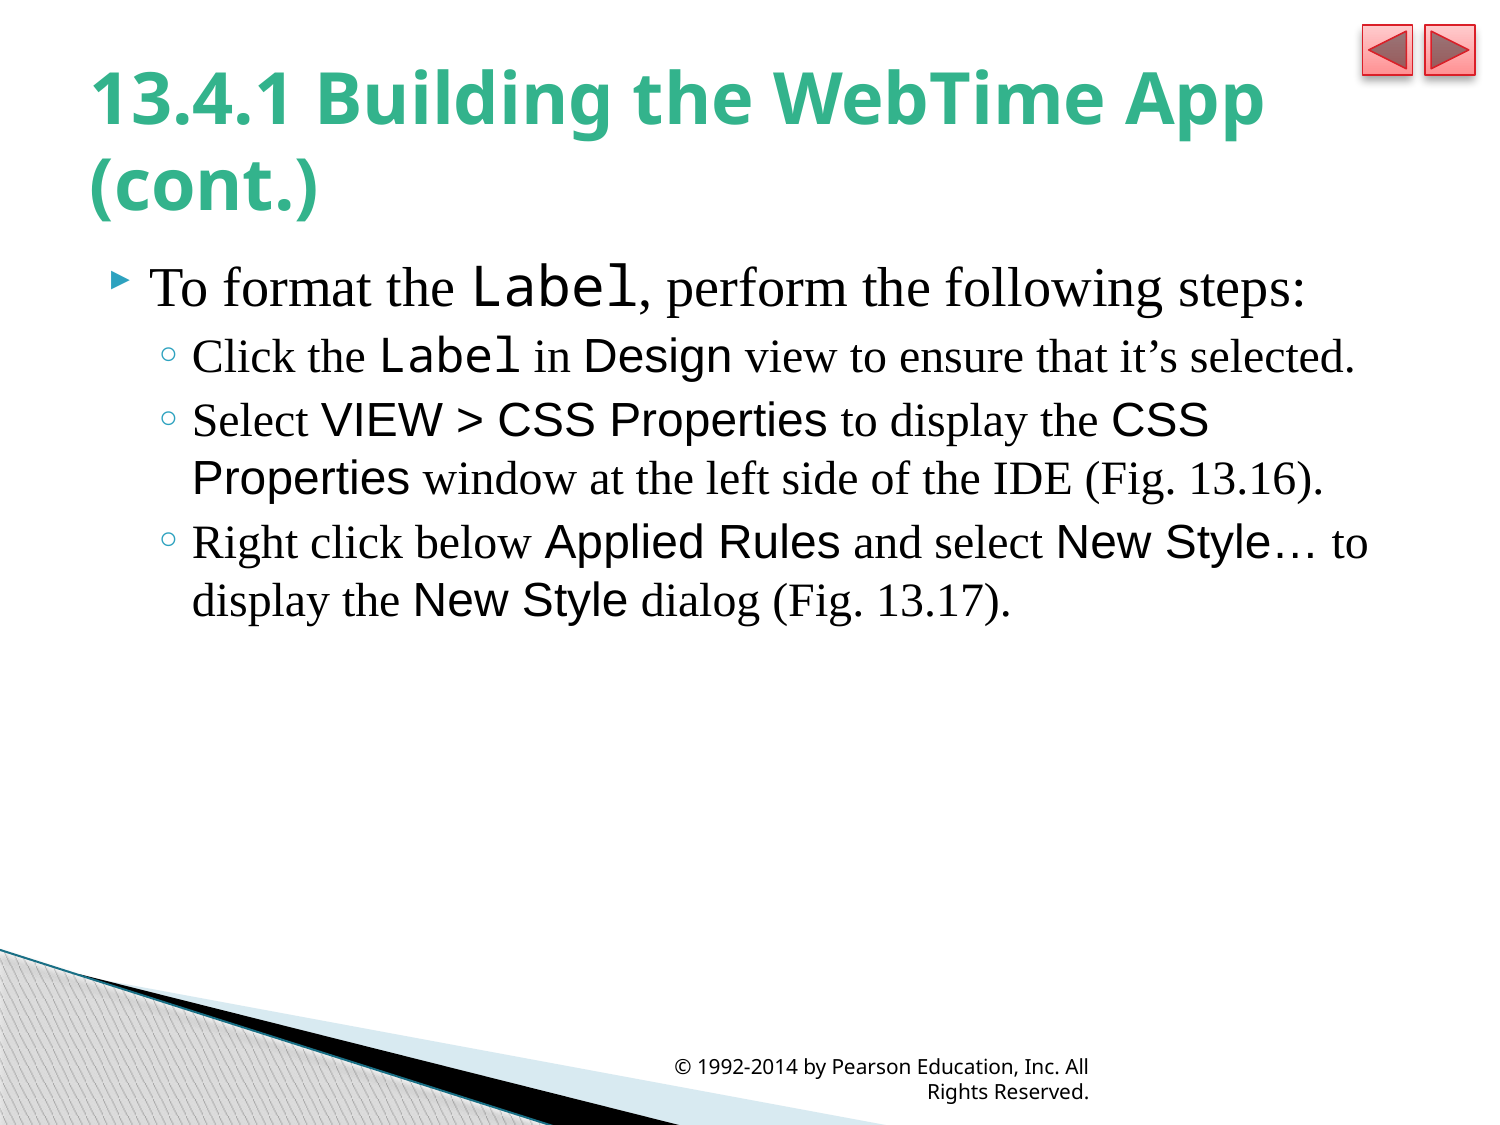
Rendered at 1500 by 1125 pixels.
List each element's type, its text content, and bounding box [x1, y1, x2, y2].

list To format the Label, perform the following steps: Click the Label in Design view to ensure that it’s selected. Select VIEW > CSS Properties to display the CSS Properties window at the left side of the IDE (Fig. 13.16). Right click below Applied Rules and select New Style… to display the New Style dialog (Fig. 13.17). [75, 242, 1425, 986]
title 13.4.1 Building the WebTime App (cont.) [75, 45, 1425, 233]
footer © 1992-2014 by Pearson Education, Inc. All Rights Reserved. [650, 1051, 1105, 1112]
